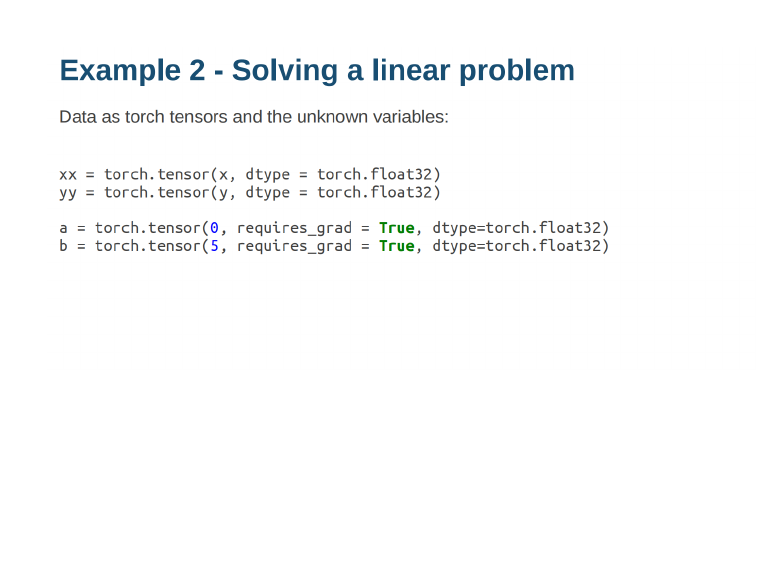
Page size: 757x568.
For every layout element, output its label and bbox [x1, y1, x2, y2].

picture [46, 46, 756, 370]
